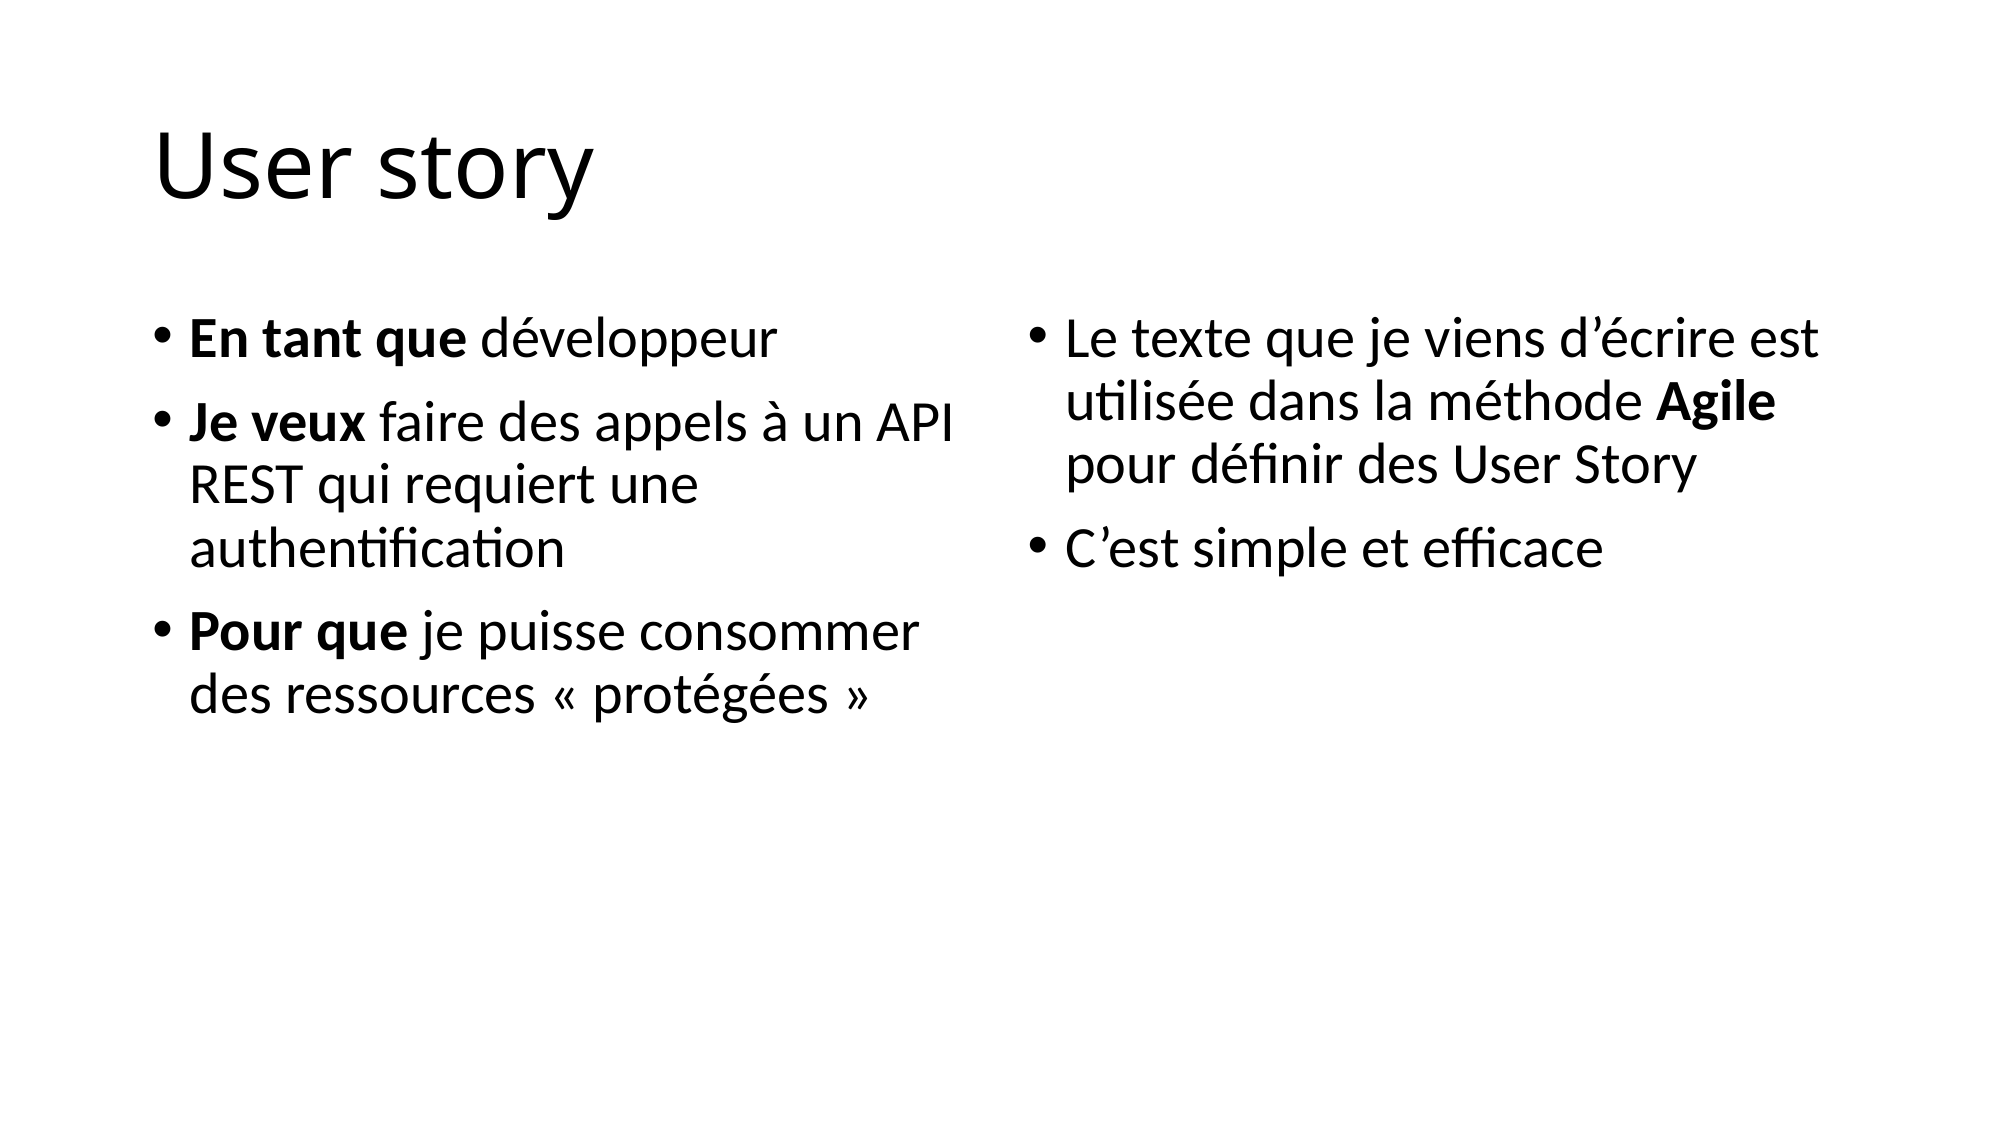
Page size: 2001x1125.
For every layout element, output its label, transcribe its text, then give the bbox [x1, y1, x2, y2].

list En tant que développeur Je veux faire des appels à un API REST qui requiert une authentification Pour que je puisse consommer des ressources « protégées » [137, 299, 988, 1014]
title User story [137, 59, 1863, 278]
list Le texte que je viens d’écrire est utilisée dans la méthode Agile pour définir des User Story C’est simple et efficace [1012, 299, 1863, 1014]
